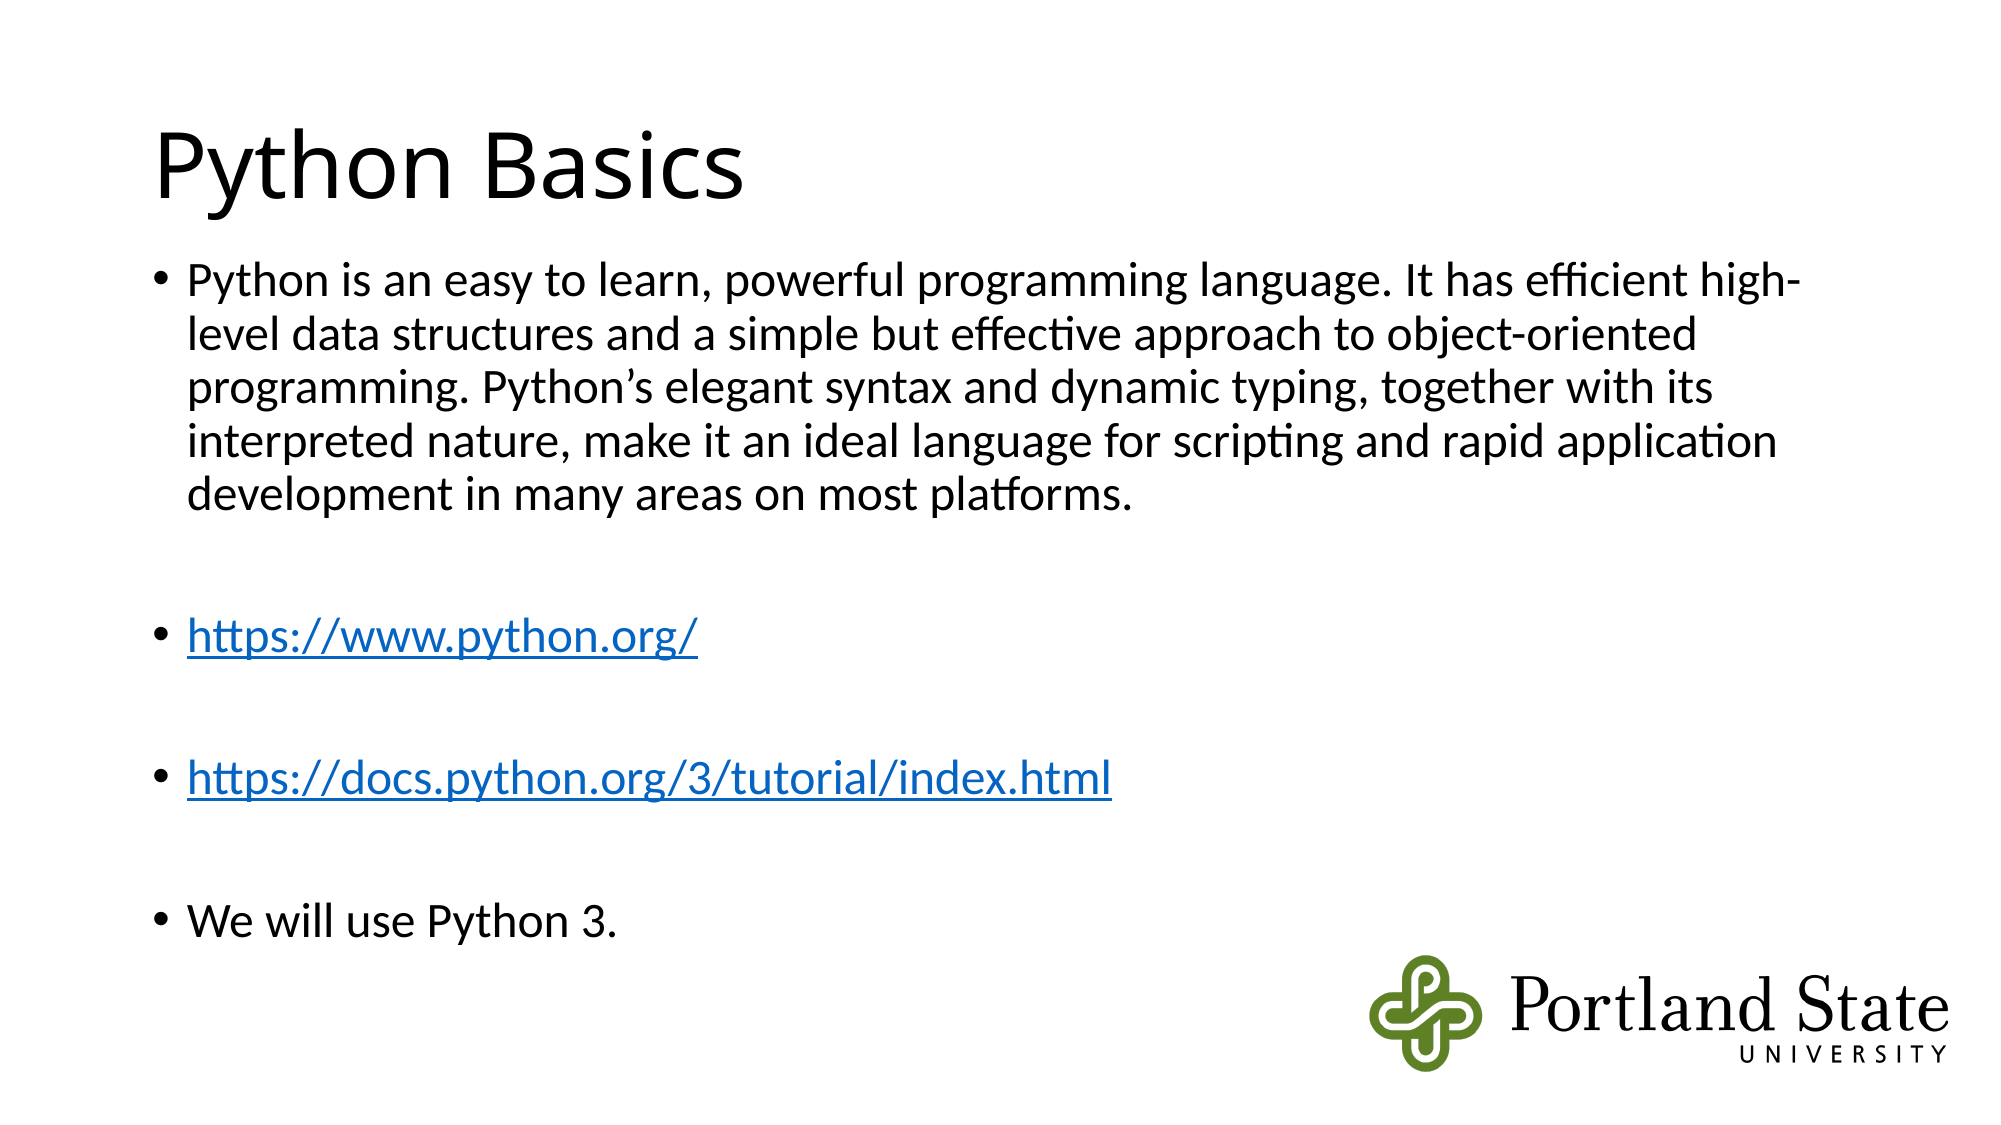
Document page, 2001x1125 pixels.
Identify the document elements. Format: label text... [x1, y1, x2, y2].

picture [1347, 929, 1970, 1097]
title Python Basics [137, 59, 1863, 246]
list Python is an easy to learn, powerful programming language. It has efficient high-level data structures and a simple but effective approach to object-oriented programming. Python’s elegant syntax and dynamic typing, together with its interpreted nature, make it an ideal language for scripting and rapid application development in many areas on most platforms. https://www.python.org/ https://docs.python.org/3/tutorial/index.html We will use Python 3. [137, 246, 1863, 961]
